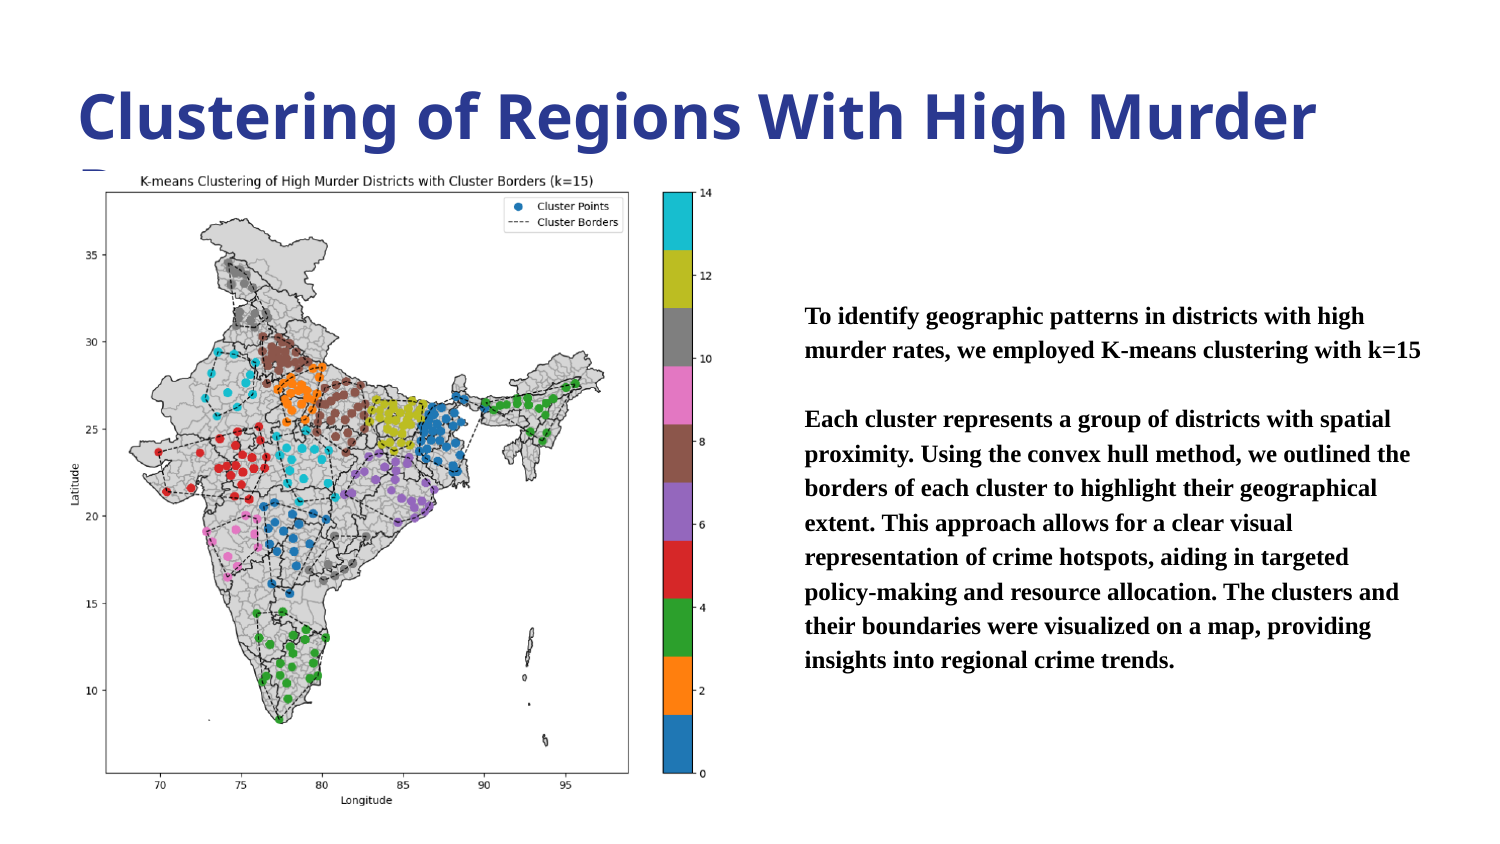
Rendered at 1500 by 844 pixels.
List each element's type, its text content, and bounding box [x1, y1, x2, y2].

title Clustering of Regions With High Murder Rate [62, 62, 1438, 162]
text_box To identify geographic patterns in districts with high murder rates, we employed K-means clustering with k=15 Each cluster represents a group of districts with spatial proximity. Using the convex hull method, we outlined the borders of each cluster to highlight their geographical extent. This approach allows for a clear visual representation of crime hotspots, aiding in targeted policy-making and resource allocation. The clusters and their boundaries were visualized on a map, providing insights into regional crime trends. [789, 280, 1438, 689]
picture [55, 171, 736, 808]
